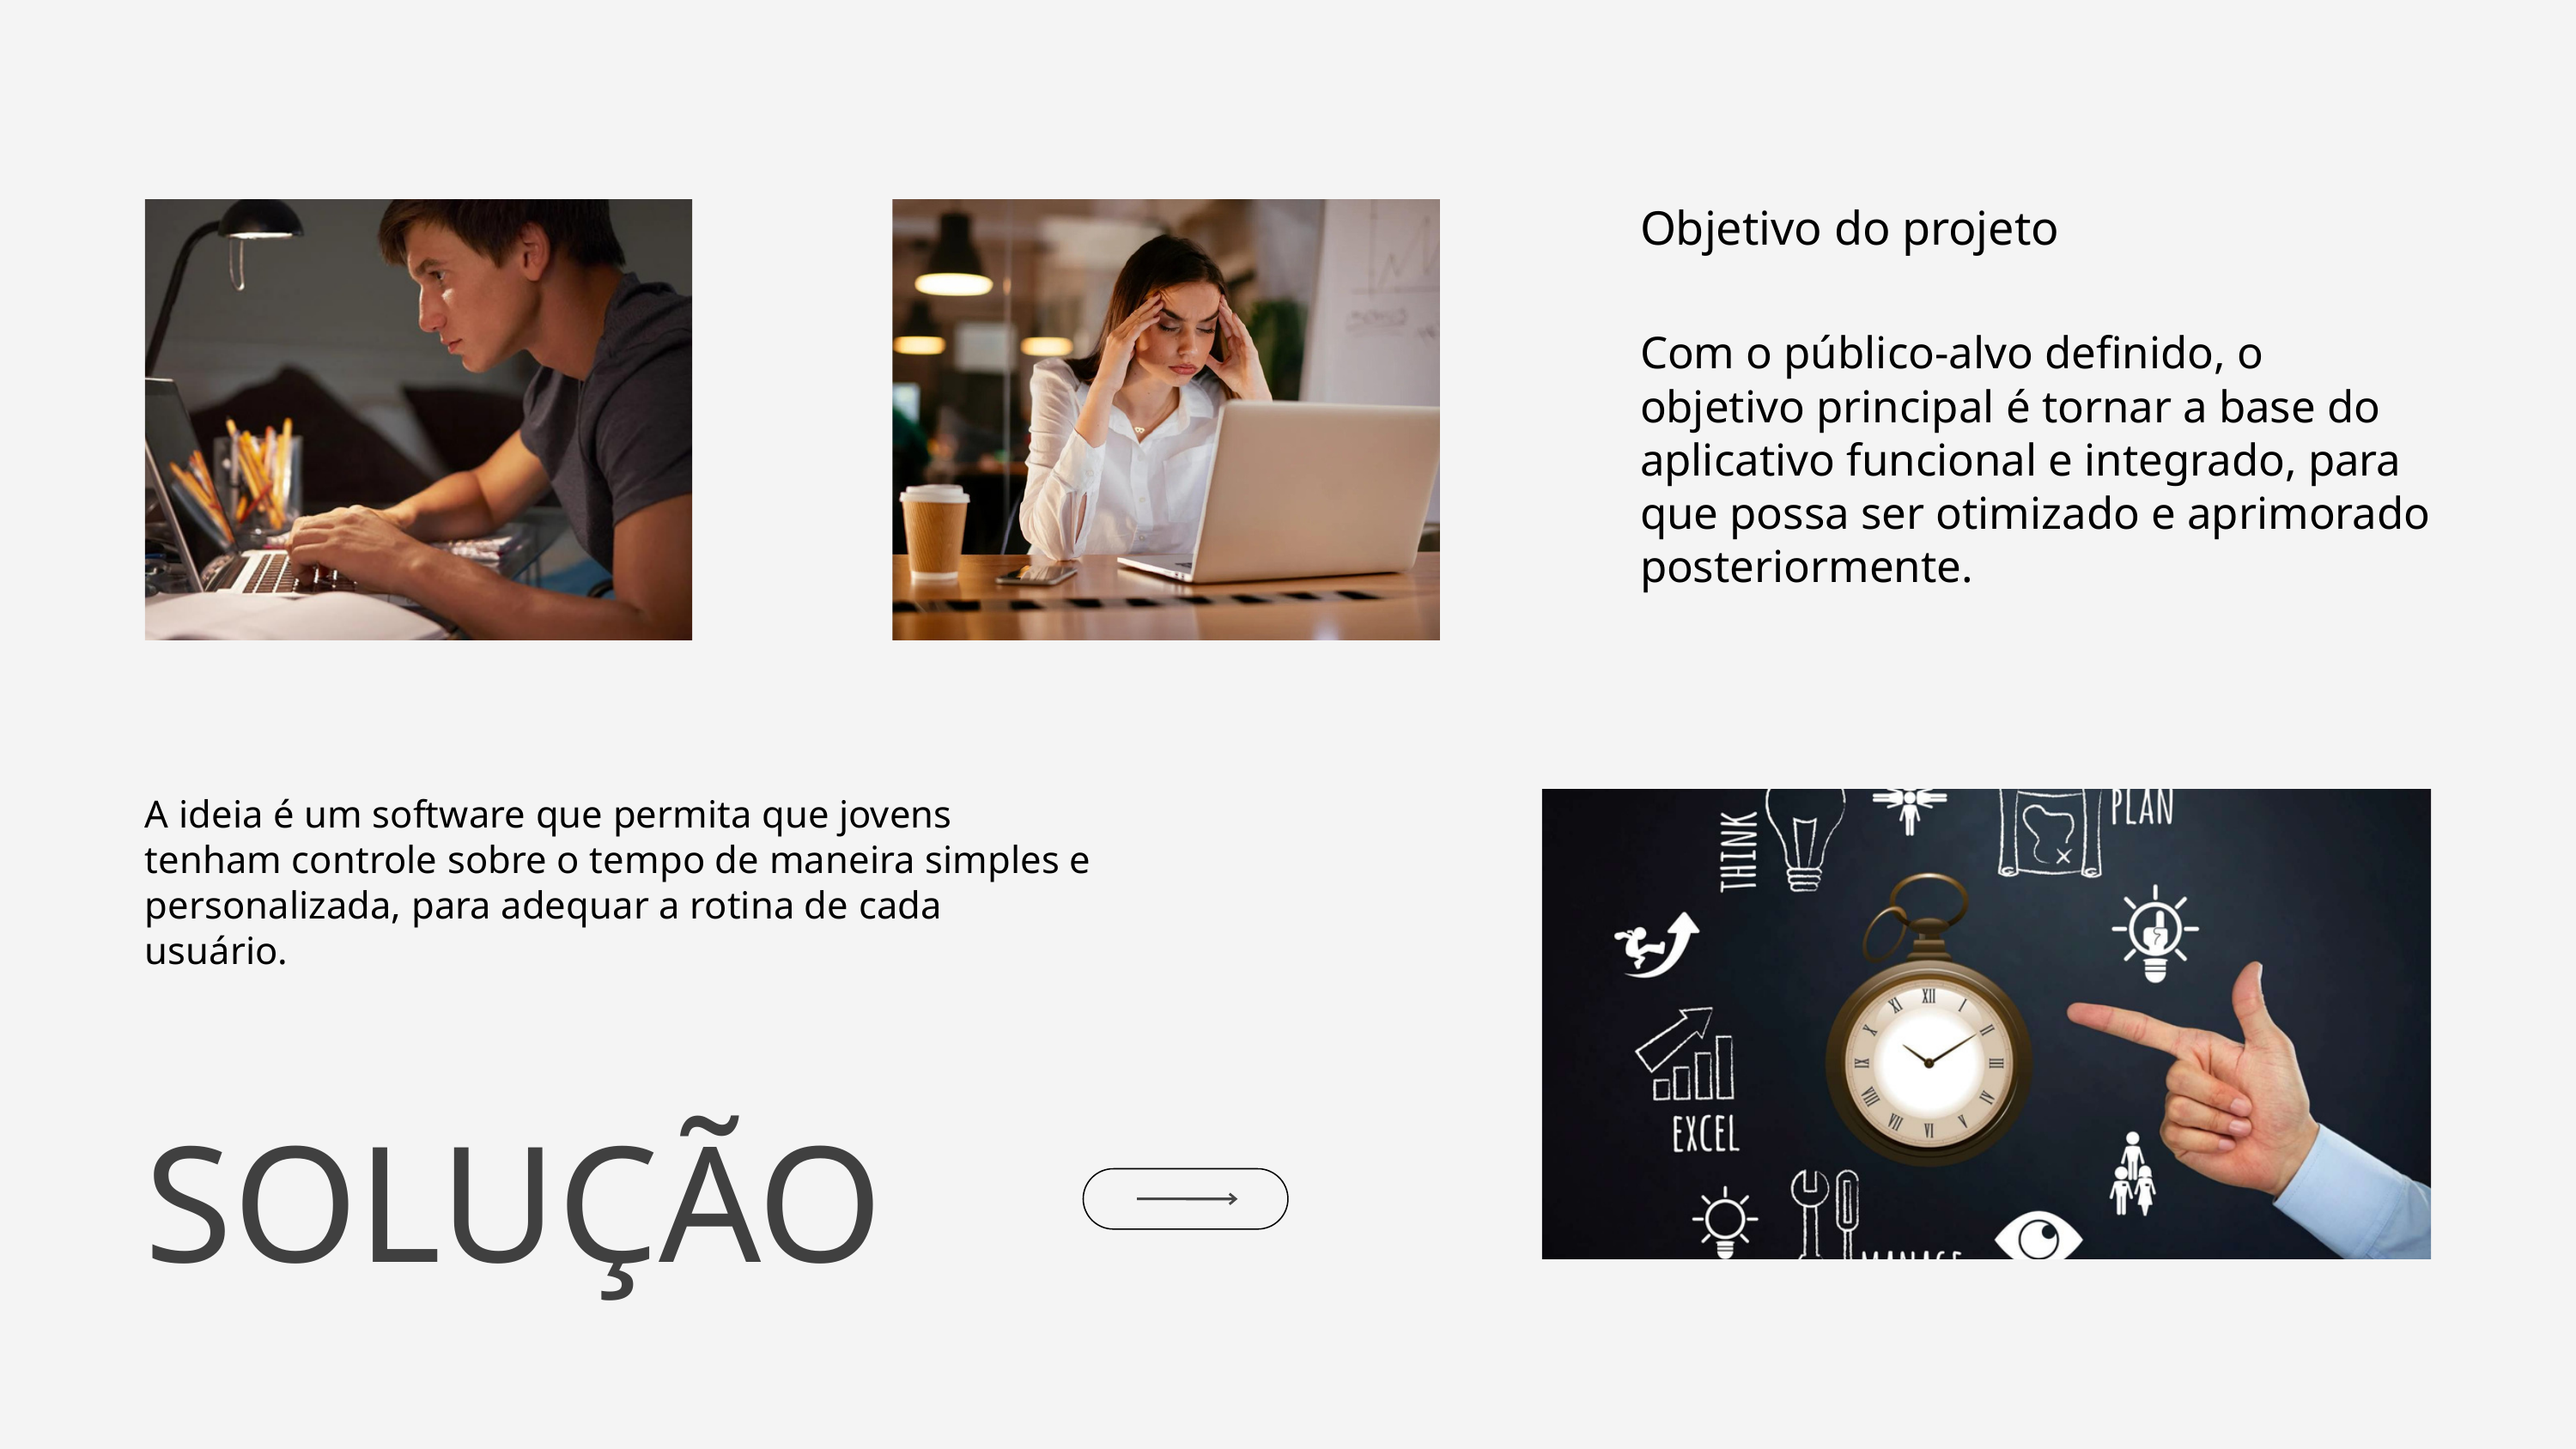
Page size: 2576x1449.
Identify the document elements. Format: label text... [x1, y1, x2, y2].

text_box Com o público-alvo definido, o objetivo principal é tornar a base do aplicativo funcional e integrado, para que possa ser otimizado e aprimorado posteriormente. [1639, 324, 2432, 592]
text_box Objetivo do projeto [1639, 197, 2291, 255]
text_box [144, 199, 693, 640]
text_box SOLUÇÃO [144, 1099, 976, 1295]
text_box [1083, 1168, 1289, 1229]
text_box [1541, 789, 2432, 1260]
text_box A ideia é um software que permita que jovens tenham controle sobre o tempo de maneira simples e personalizada, para adequar a rotina de cada usuário. [144, 789, 1097, 973]
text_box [892, 199, 1441, 640]
